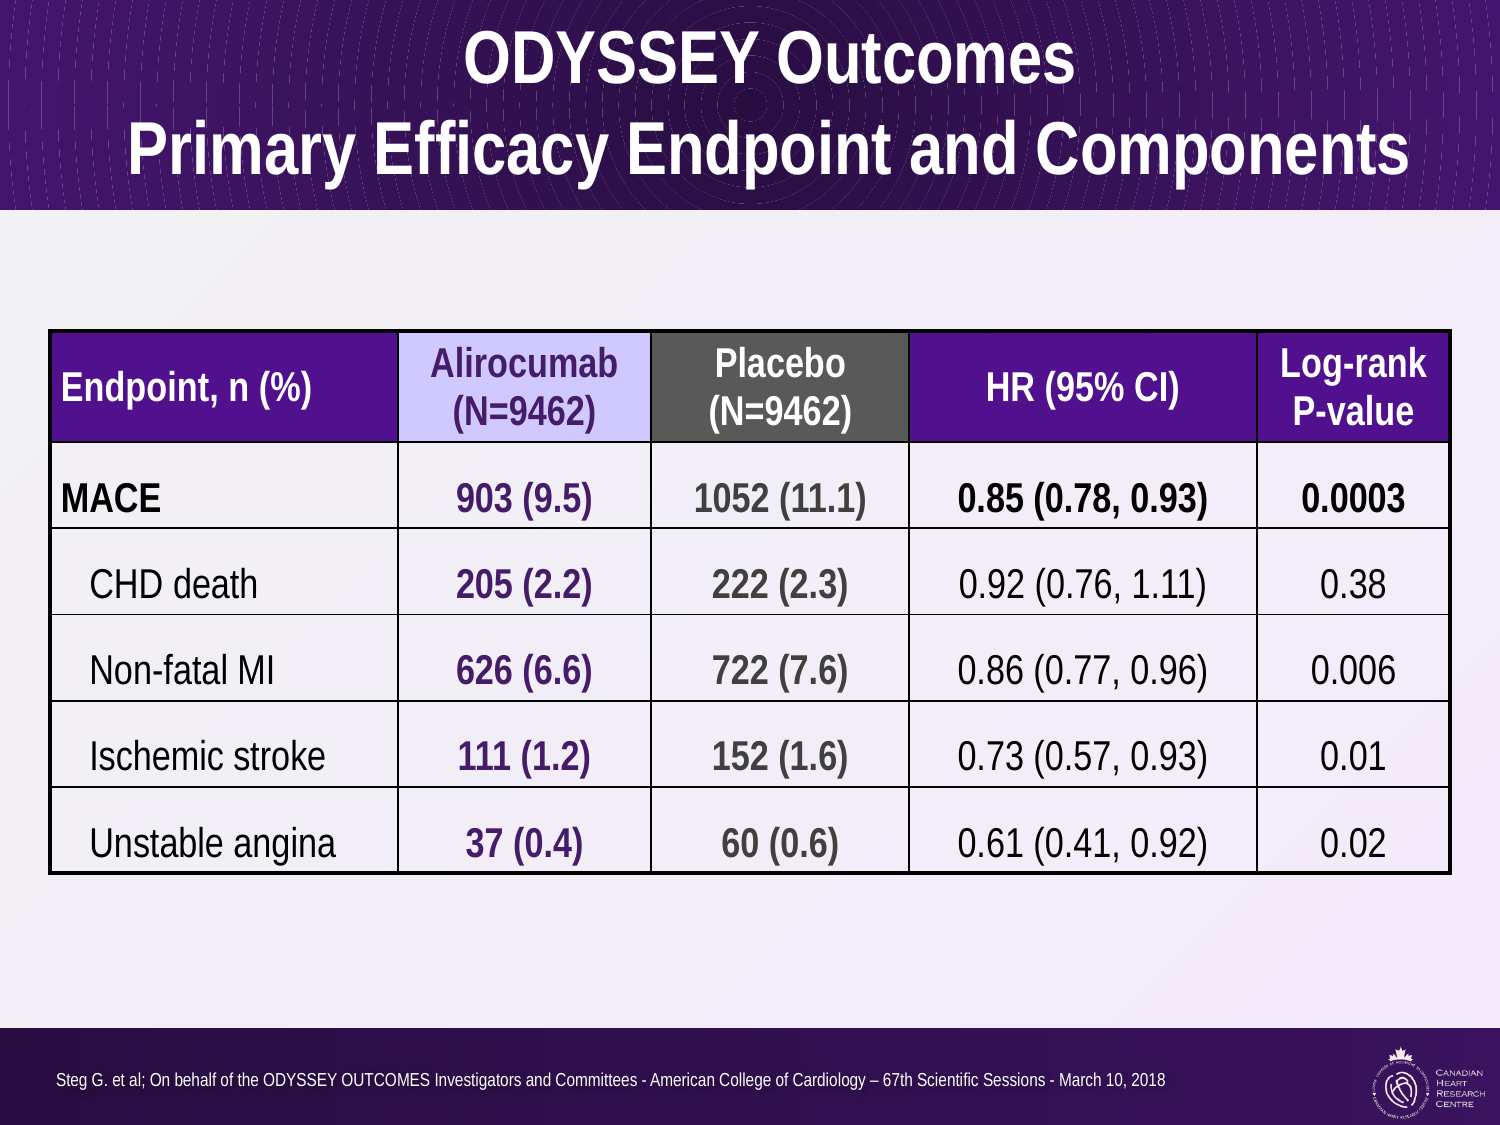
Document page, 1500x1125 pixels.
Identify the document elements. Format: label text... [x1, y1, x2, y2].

table_cell Ischemic stroke [52, 702, 397, 786]
table_cell 1052 (11.1) [652, 443, 908, 527]
table_cell 0.006 [1258, 615, 1448, 700]
table_cell CHD death [52, 529, 397, 614]
text_box [0, 1027, 1500, 1125]
table_header HR (95% CI) [910, 333, 1256, 441]
table_header Endpoint, n (%) [52, 333, 397, 441]
table_header Placebo (N=9462) [652, 333, 908, 441]
table_cell 0.92 (0.76, 1.11) [910, 529, 1256, 614]
table_cell 722 (7.6) [652, 615, 908, 700]
table_cell 111 (1.2) [399, 702, 650, 786]
table_cell 37 (0.4) [399, 788, 650, 871]
table_cell 0.61 (0.41, 0.92) [910, 788, 1256, 871]
table_header Alirocumab (N=9462) [399, 333, 650, 441]
table_cell 0.0003 [1258, 443, 1448, 527]
table_cell 903 (9.5) [399, 443, 650, 527]
table_cell 0.85 (0.78, 0.93) [910, 443, 1256, 527]
table_cell 0.02 [1258, 788, 1448, 871]
table_cell Non-fatal MI [52, 615, 397, 700]
table_cell MACE [52, 443, 397, 527]
table_cell 0.73 (0.57, 0.93) [910, 702, 1256, 786]
table_cell 0.01 [1258, 702, 1448, 786]
table_cell 0.86 (0.77, 0.96) [910, 615, 1256, 700]
table_cell 0.38 [1258, 529, 1448, 614]
picture [1369, 1045, 1487, 1121]
table_cell 626 (6.6) [399, 615, 650, 700]
table_cell 152 (1.6) [652, 702, 908, 786]
table_cell Unstable angina [52, 788, 397, 871]
table_cell 222 (2.3) [652, 529, 908, 614]
table_cell 205 (2.2) [399, 529, 650, 614]
text_box ODYSSEY Outcomes Primary Efficacy Endpoint and Components [59, 0, 1480, 198]
text_box Steg G. et al; On behalf of the ODYSSEY OUTCOMES Investigators and Committees - American College of Cardiology – 67th Scientific Sessions - March 10, 2018 [41, 1060, 1257, 1098]
text_box [0, 0, 1500, 212]
table_header Log-rank P-value [1258, 333, 1448, 441]
table_cell 60 (0.6) [652, 788, 908, 871]
